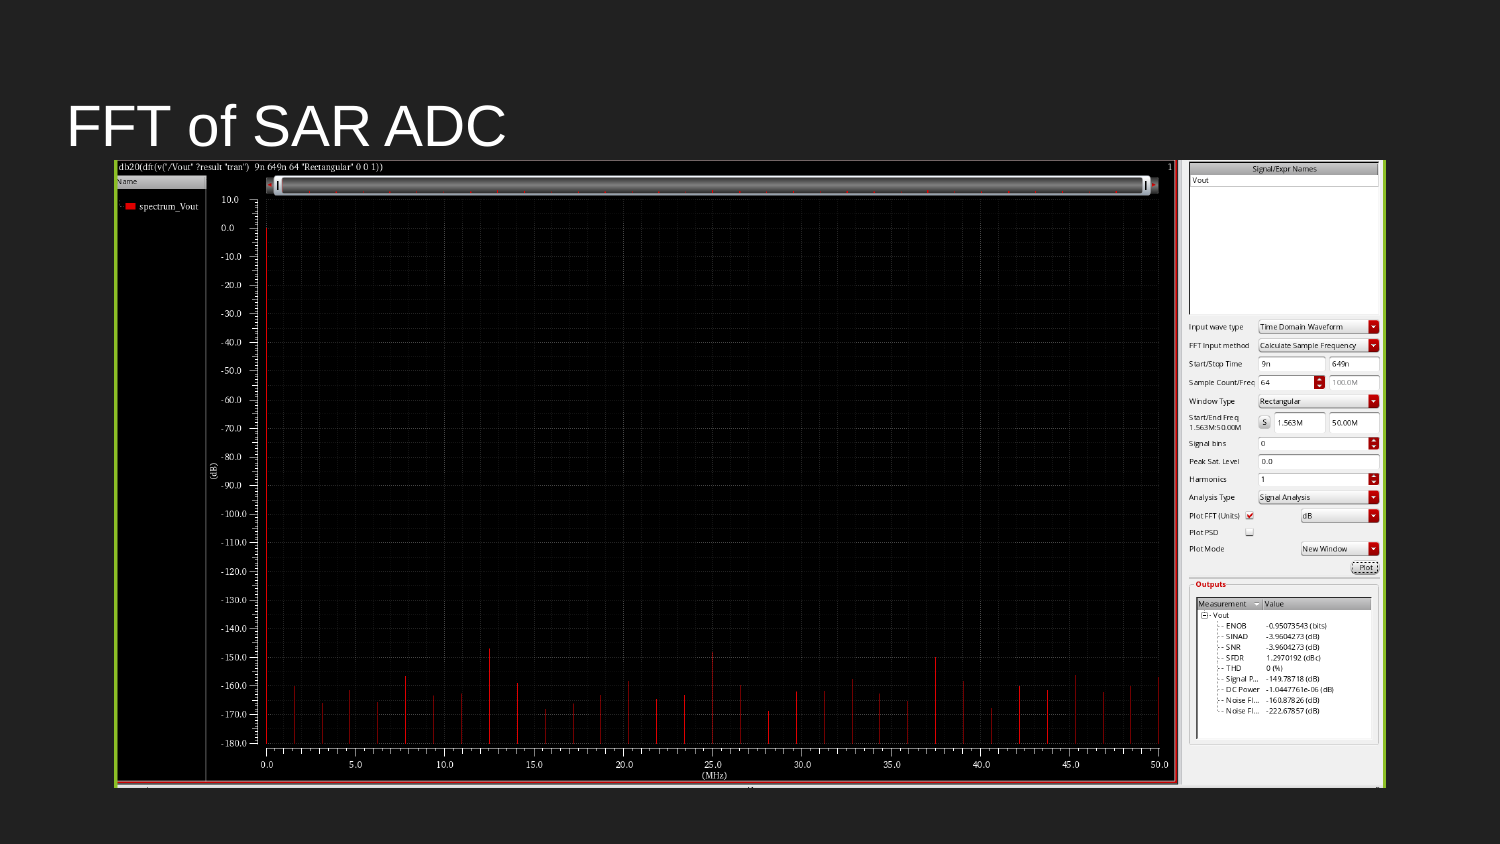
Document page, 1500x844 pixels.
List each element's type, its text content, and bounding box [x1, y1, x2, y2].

picture [114, 160, 1386, 788]
title FFT of SAR ADC [51, 72, 1449, 167]
